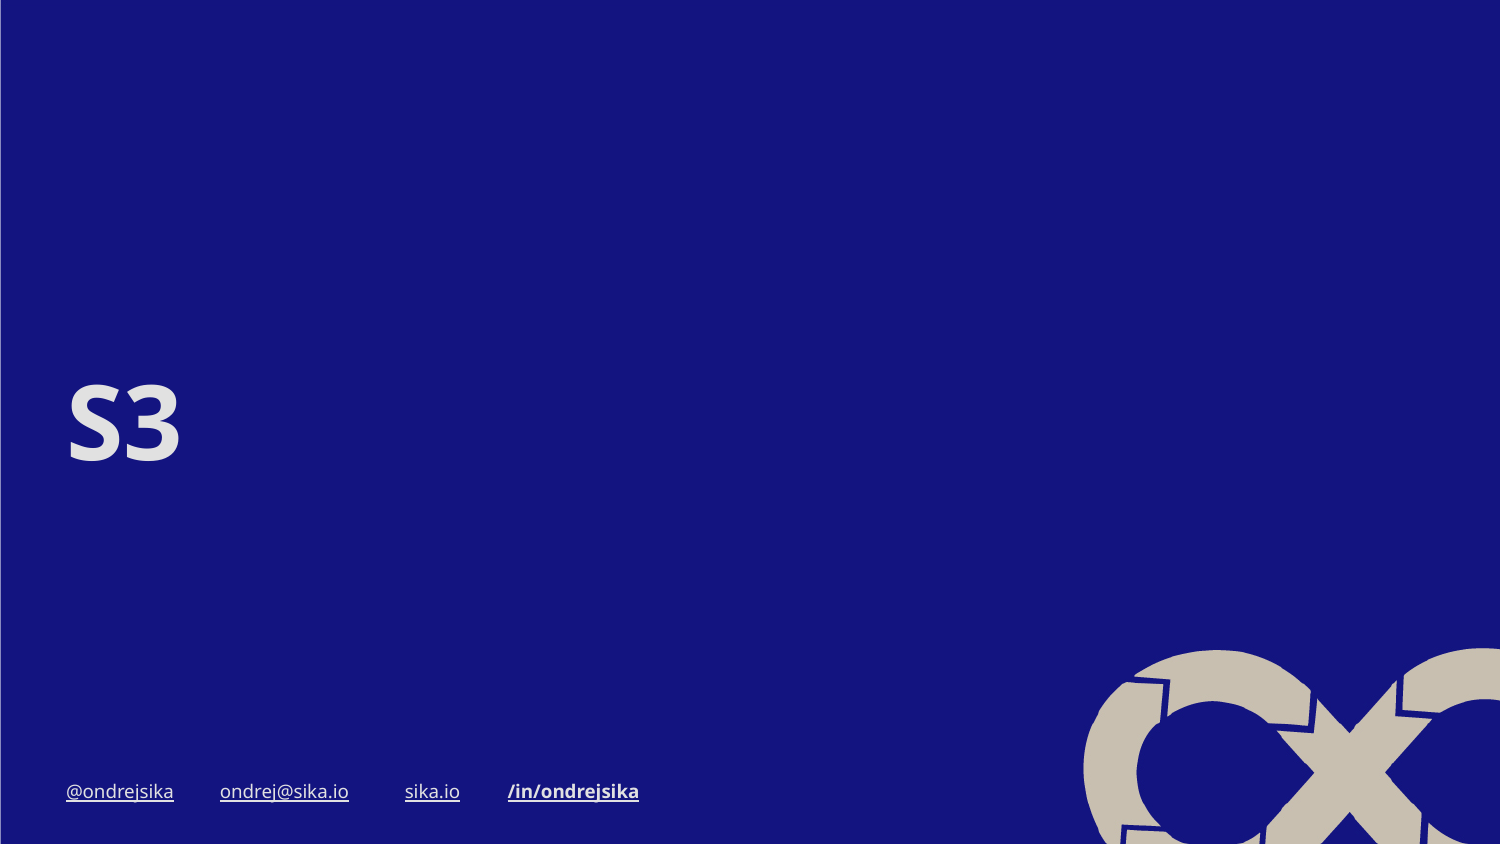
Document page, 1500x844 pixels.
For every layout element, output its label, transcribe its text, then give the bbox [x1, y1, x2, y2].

picture [0, 0, 1500, 844]
list S3 [51, 127, 1399, 692]
